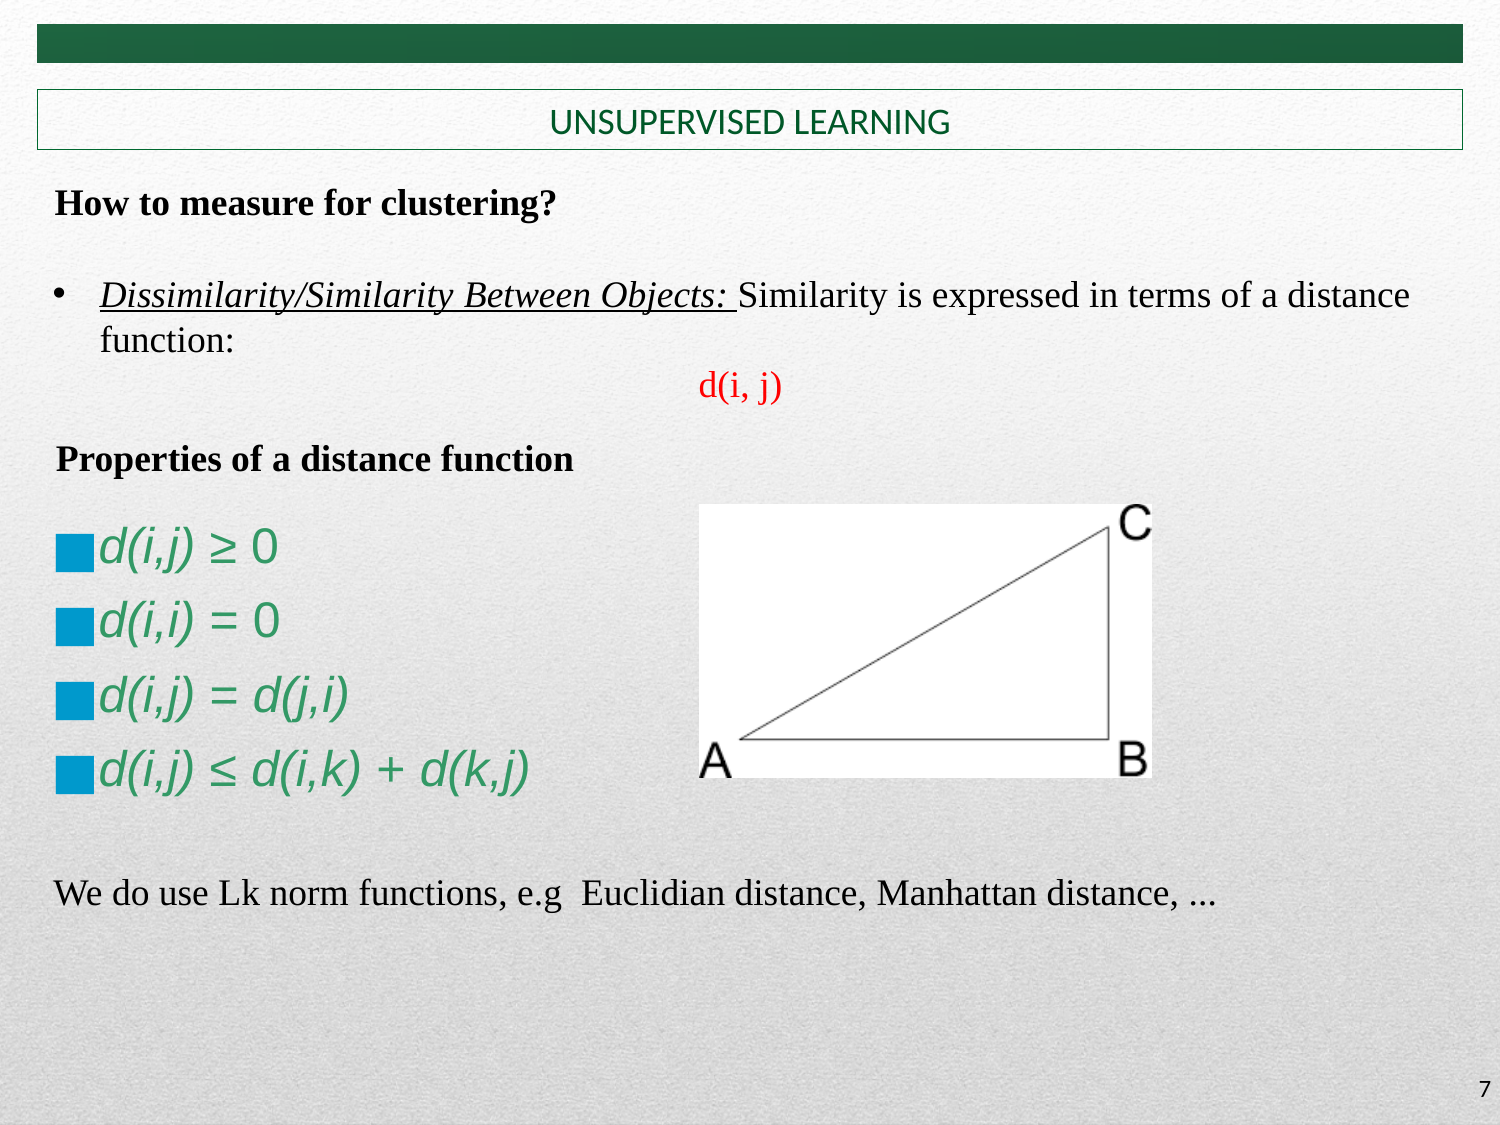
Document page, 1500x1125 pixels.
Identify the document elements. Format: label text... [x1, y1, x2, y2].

picture [699, 503, 1153, 779]
picture [37, 24, 1463, 63]
text_box Properties of a distance function [40, 426, 590, 487]
text_box How to measure for clustering? [39, 174, 574, 232]
slide_number 7 [1381, 1065, 1500, 1125]
text_box We do use Lk norm functions, e.g Euclidian distance, Manhattan distance, ... [38, 860, 1463, 921]
text_box Dissimilarity/Similarity Between Objects: Similarity is expressed in terms of a distance function: d(i, j) [38, 262, 1463, 413]
text_box d(i,j) ≥ 0 d(i,i) = 0 d(i,j) = d(j,i) d(i,j) ≤ d(i,k) + d(k,j) [36, 500, 562, 807]
title UNSUPERVISED LEARNING [37, 89, 1463, 150]
